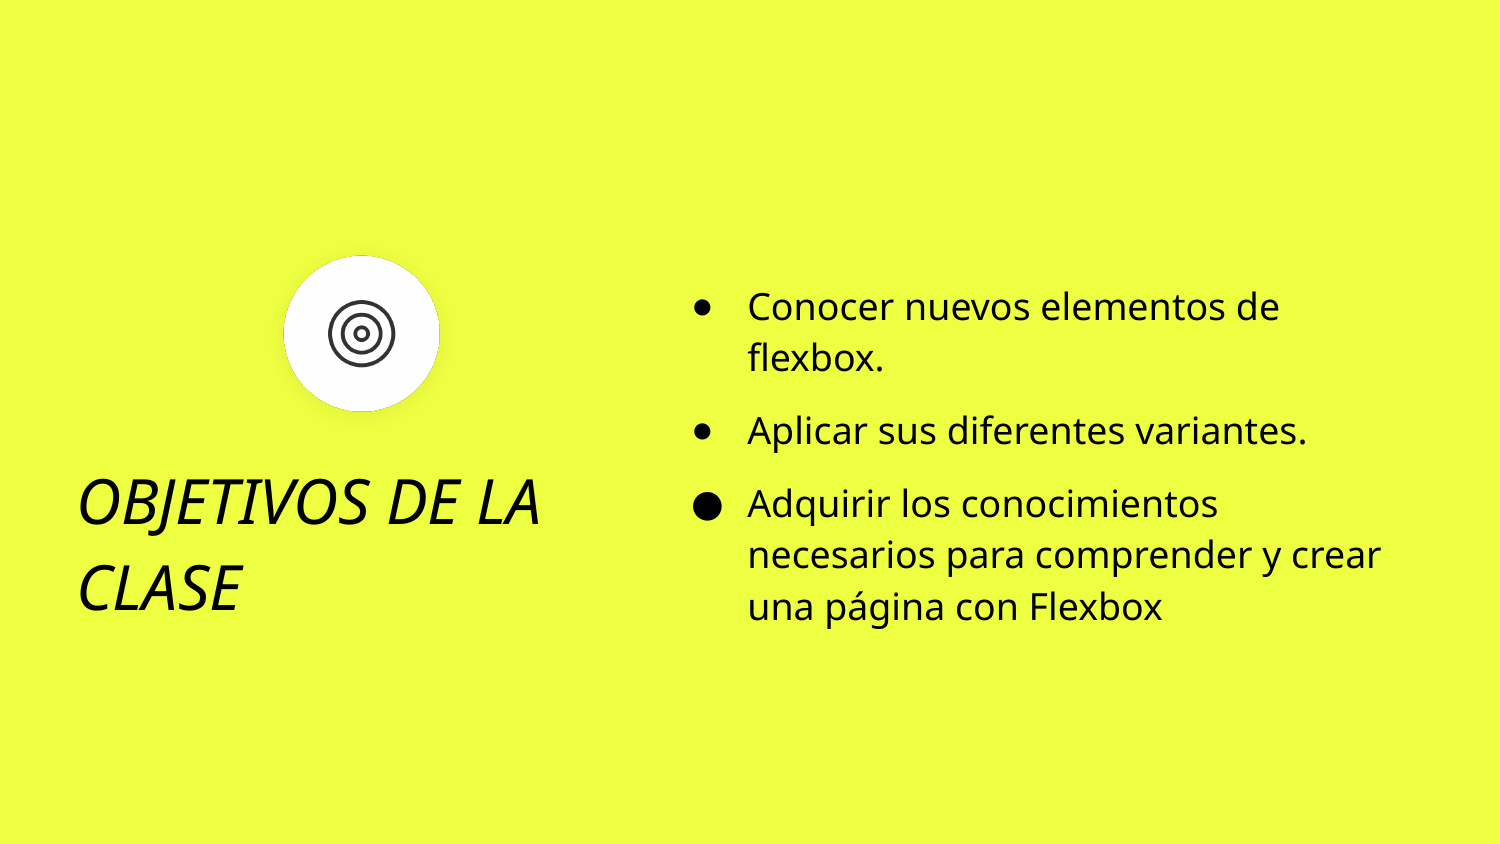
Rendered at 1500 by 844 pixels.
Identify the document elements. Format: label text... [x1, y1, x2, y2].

picture [264, 235, 460, 431]
text_box OBJETIVOS DE LA CLASE [61, 435, 658, 598]
text_box Conocer nuevos elementos de flexbox. Aplicar sus diferentes variantes. Adquirir los conocimientos necesarios para comprender y crear una página con Flexbox [657, 216, 1416, 688]
